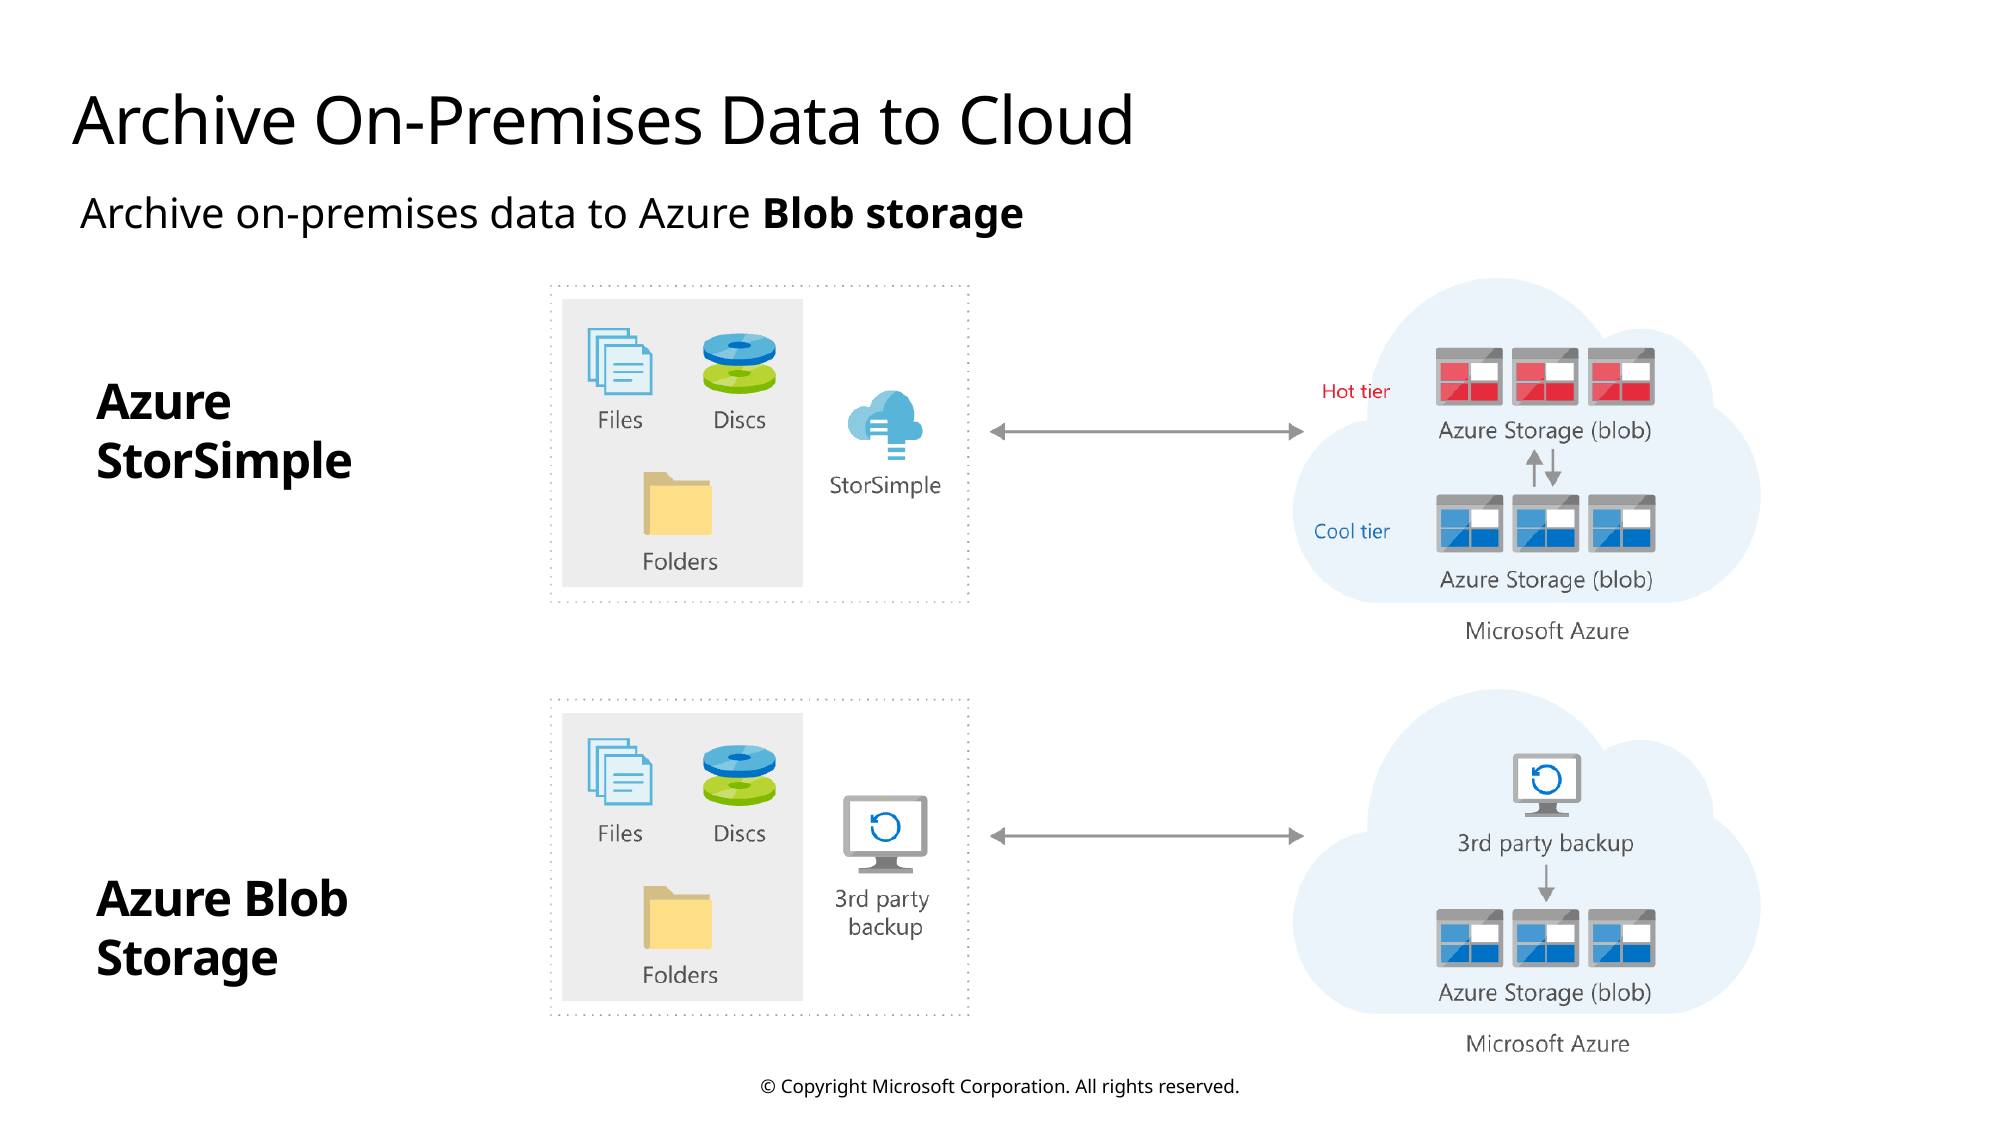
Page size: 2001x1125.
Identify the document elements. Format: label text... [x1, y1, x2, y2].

text_box Archive on-premises data to Azure Blob storage [65, 179, 1422, 245]
picture [538, 266, 1774, 1070]
list Azure StorSimple Azure Blob Storage [81, 363, 508, 903]
title Archive On-Premises Data to Cloud [72, 72, 1928, 159]
